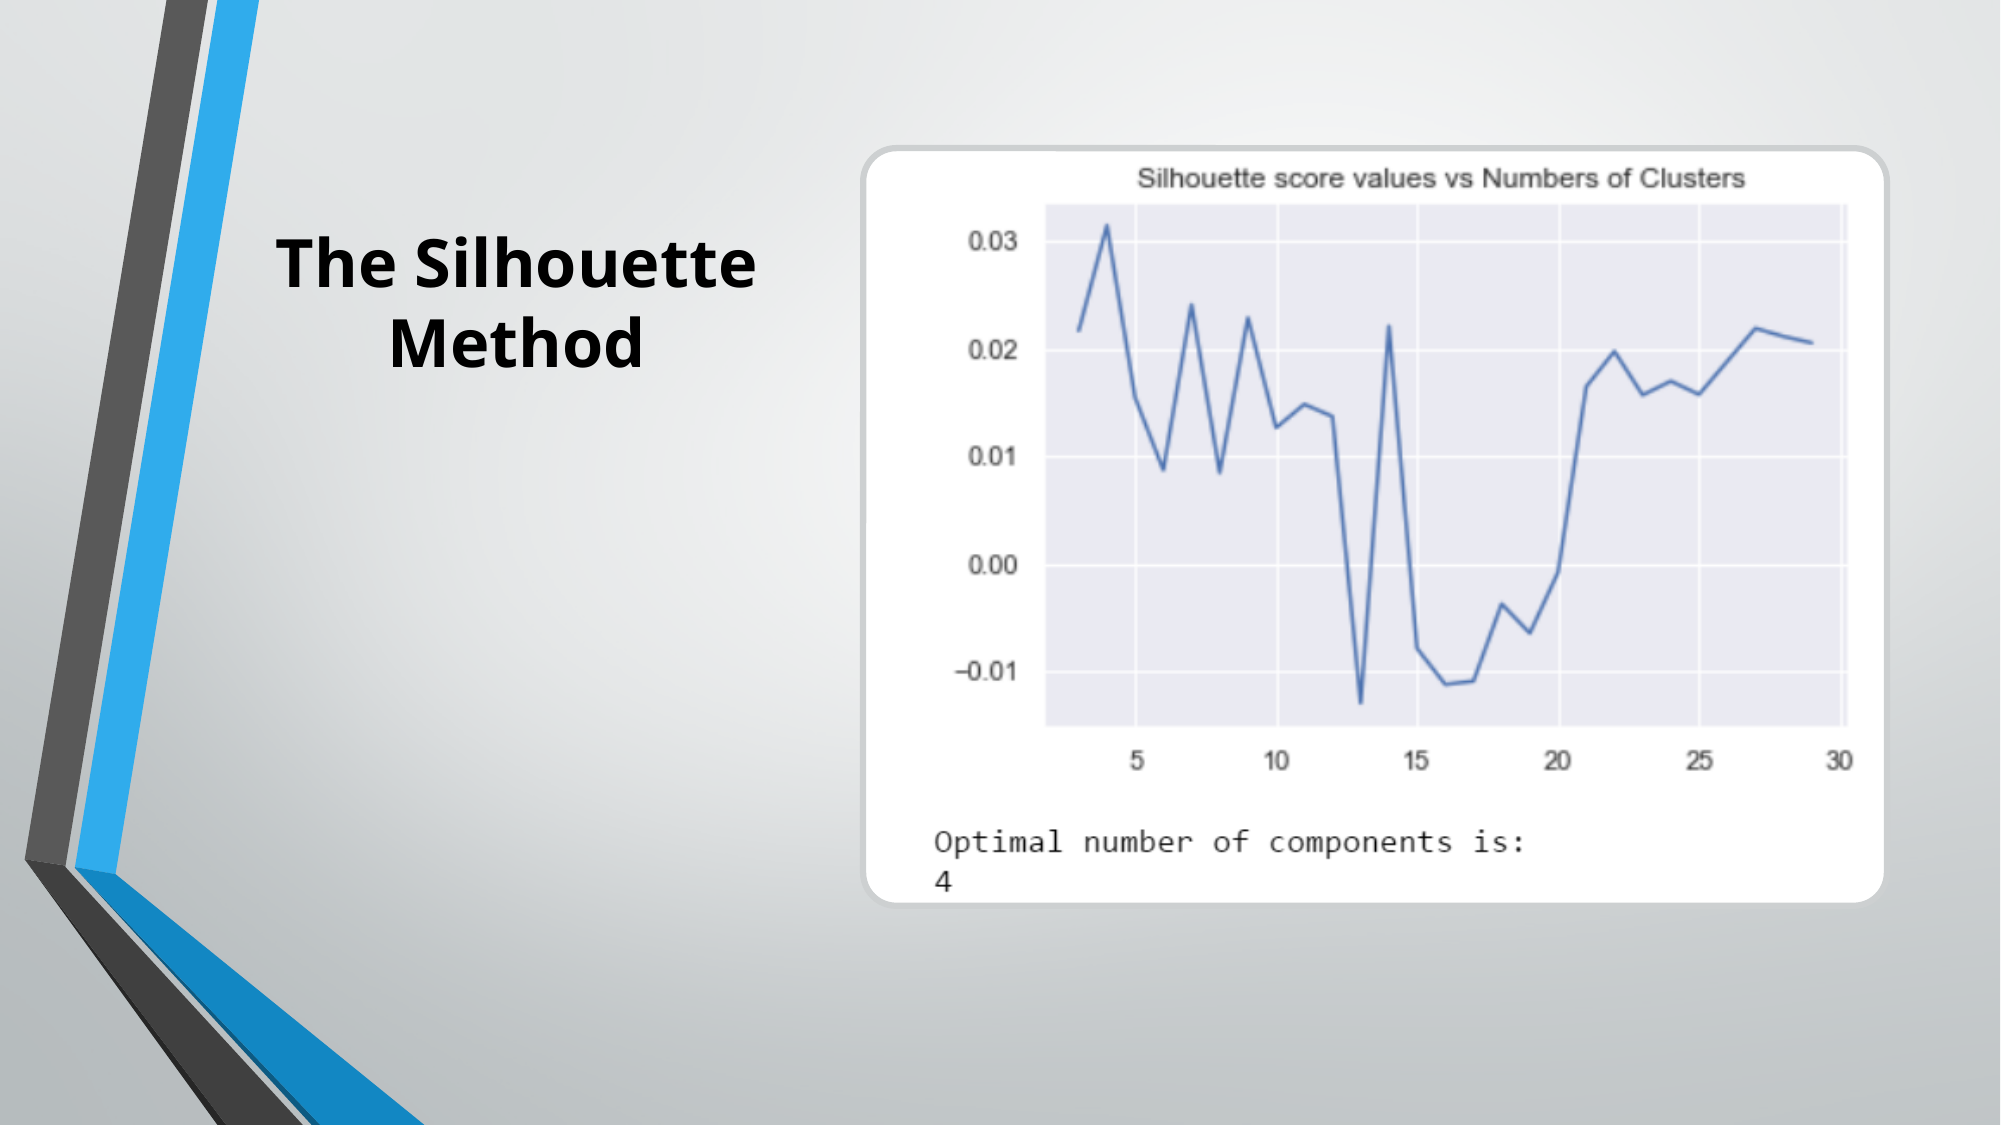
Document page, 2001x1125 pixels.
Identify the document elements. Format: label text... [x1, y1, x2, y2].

picture [862, 147, 1888, 906]
title The Silhouette Method [243, 177, 791, 425]
